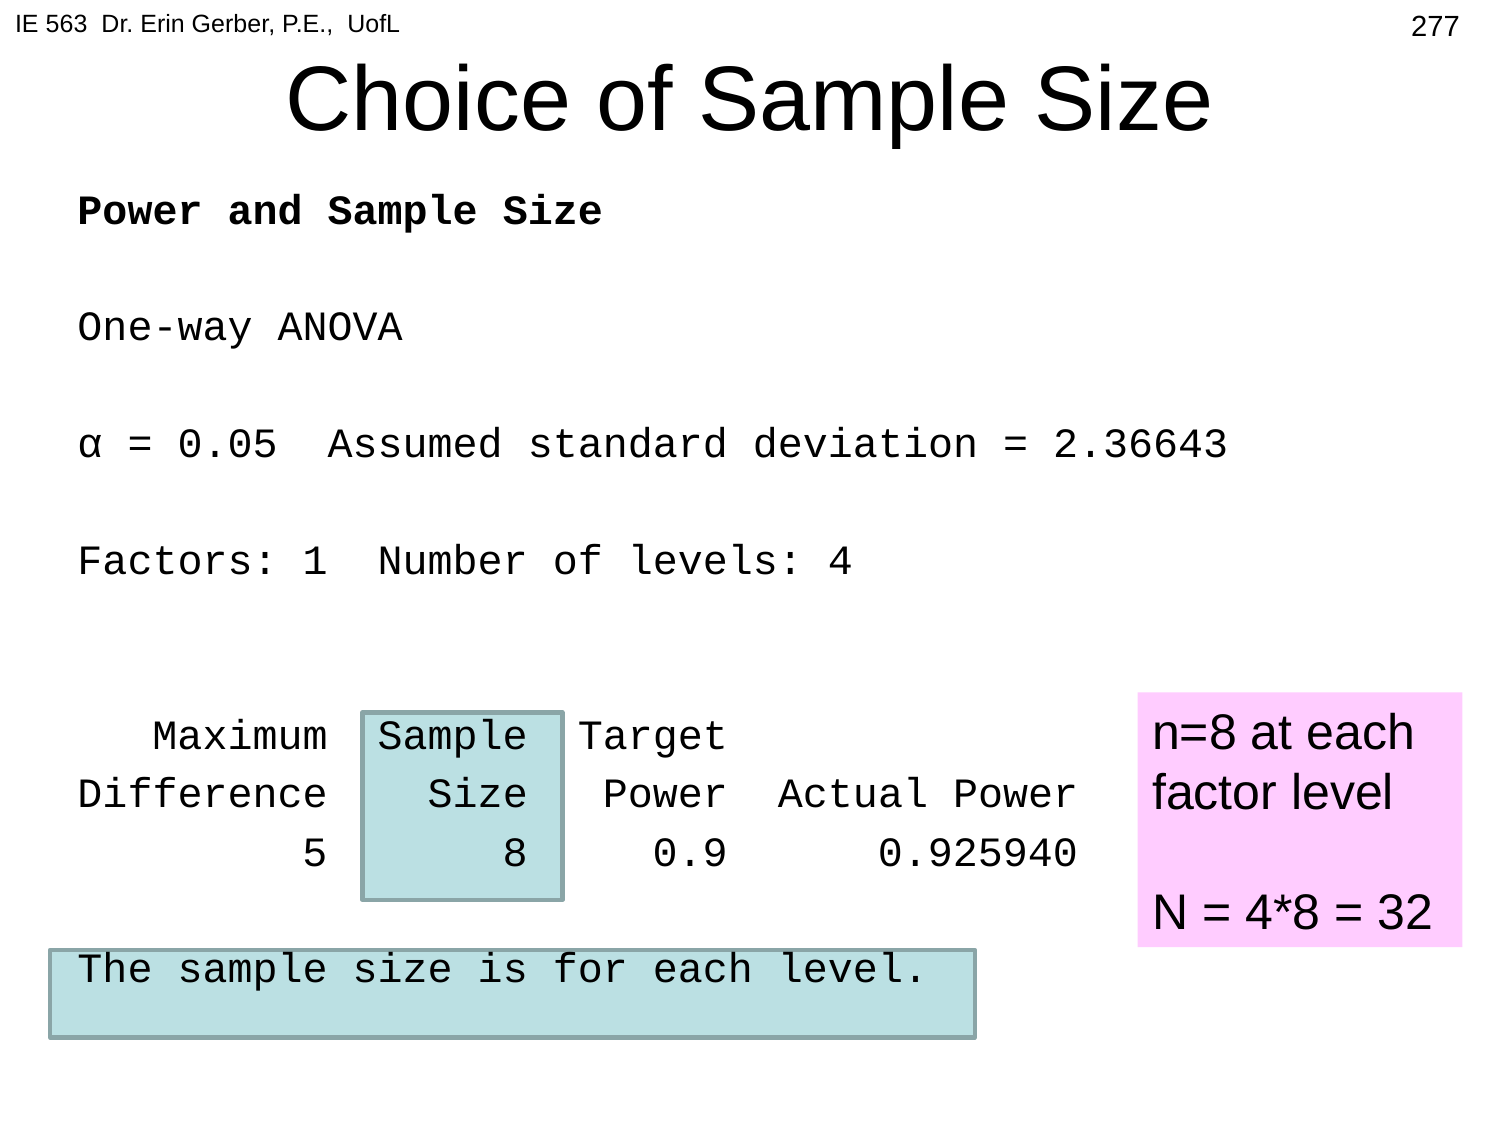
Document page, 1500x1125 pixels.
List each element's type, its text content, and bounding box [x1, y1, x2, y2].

list Power and Sample Size One-way ANOVA α = 0.05 Assumed standard deviation = 2.36643 Factors: 1 Number of levels: 4 Maximum Sample Target Difference Size Power Actual Power 5 8 0.9 0.925940 The sample size is for each level. [62, 174, 1413, 918]
title Choice of Sample Size [74, 0, 1426, 188]
text_box n=8 at each factor level N = 4*8 = 32 [1137, 692, 1463, 948]
footer IE 563 Dr. Erin Gerber, P.E., UofL [0, 0, 74, 79]
text_box [48, 948, 977, 1040]
slide_number 277 [1426, 0, 1476, 79]
